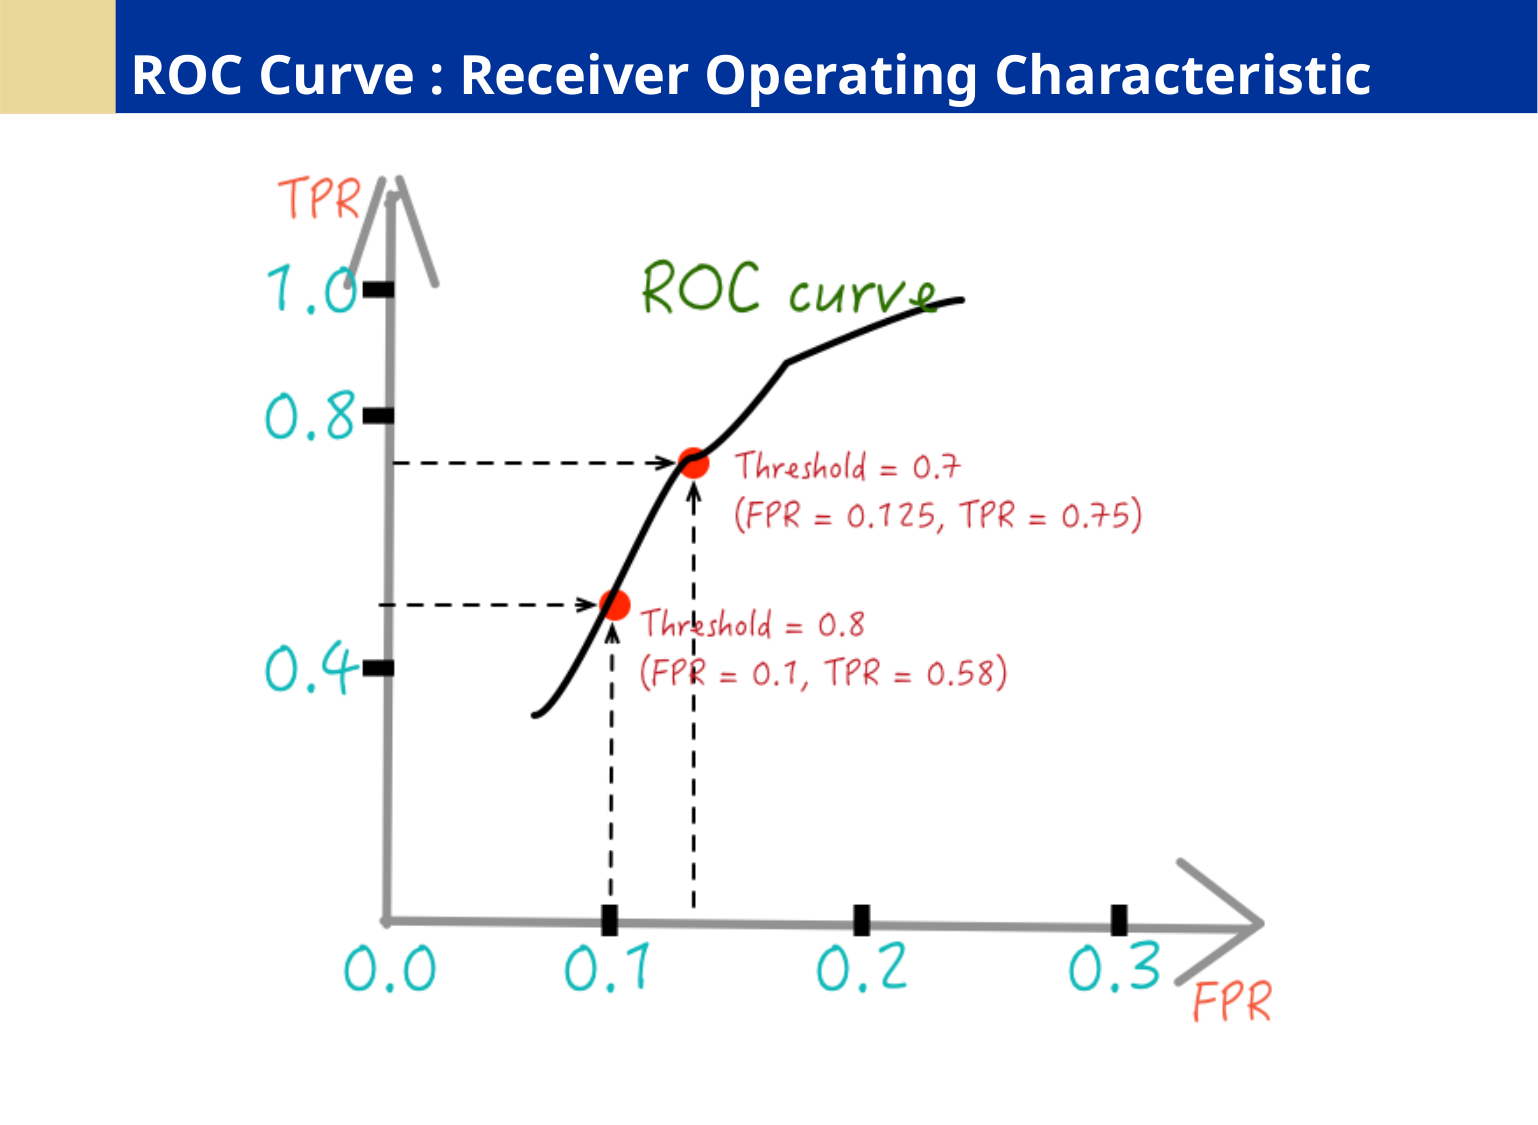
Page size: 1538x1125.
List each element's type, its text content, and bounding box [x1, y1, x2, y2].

picture [0, 0, 115, 114]
title ROC Curve : Receiver Operating Characteristic [115, 0, 1538, 114]
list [237, 134, 1301, 1061]
